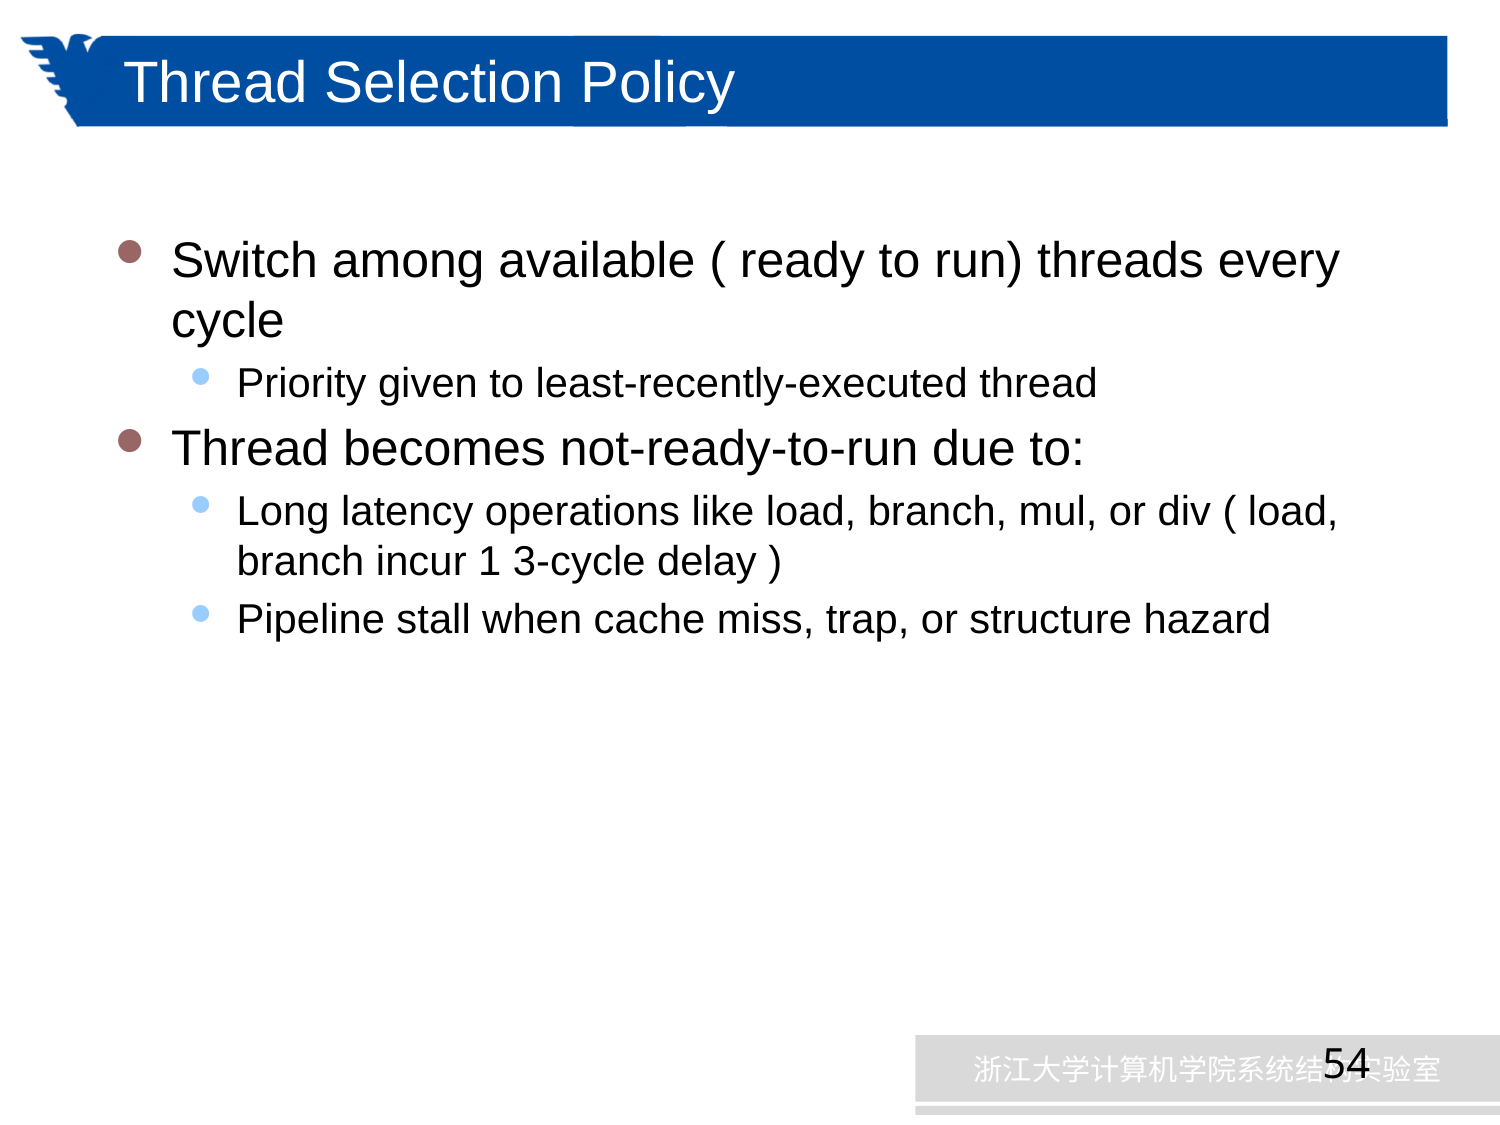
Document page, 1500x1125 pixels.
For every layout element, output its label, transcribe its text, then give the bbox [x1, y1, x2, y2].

list Switch among available ( ready to run) threads every cycle Priority given to least-recently-executed thread Thread becomes not-ready-to-run due to: Long latency operations like load, branch, mul, or div ( load, branch incur 1 3-cycle delay ) Pipeline stall when cache miss, trap, or structure hazard [99, 219, 1400, 693]
title Thread Selection Policy [108, 38, 1406, 121]
picture [5, 19, 148, 127]
